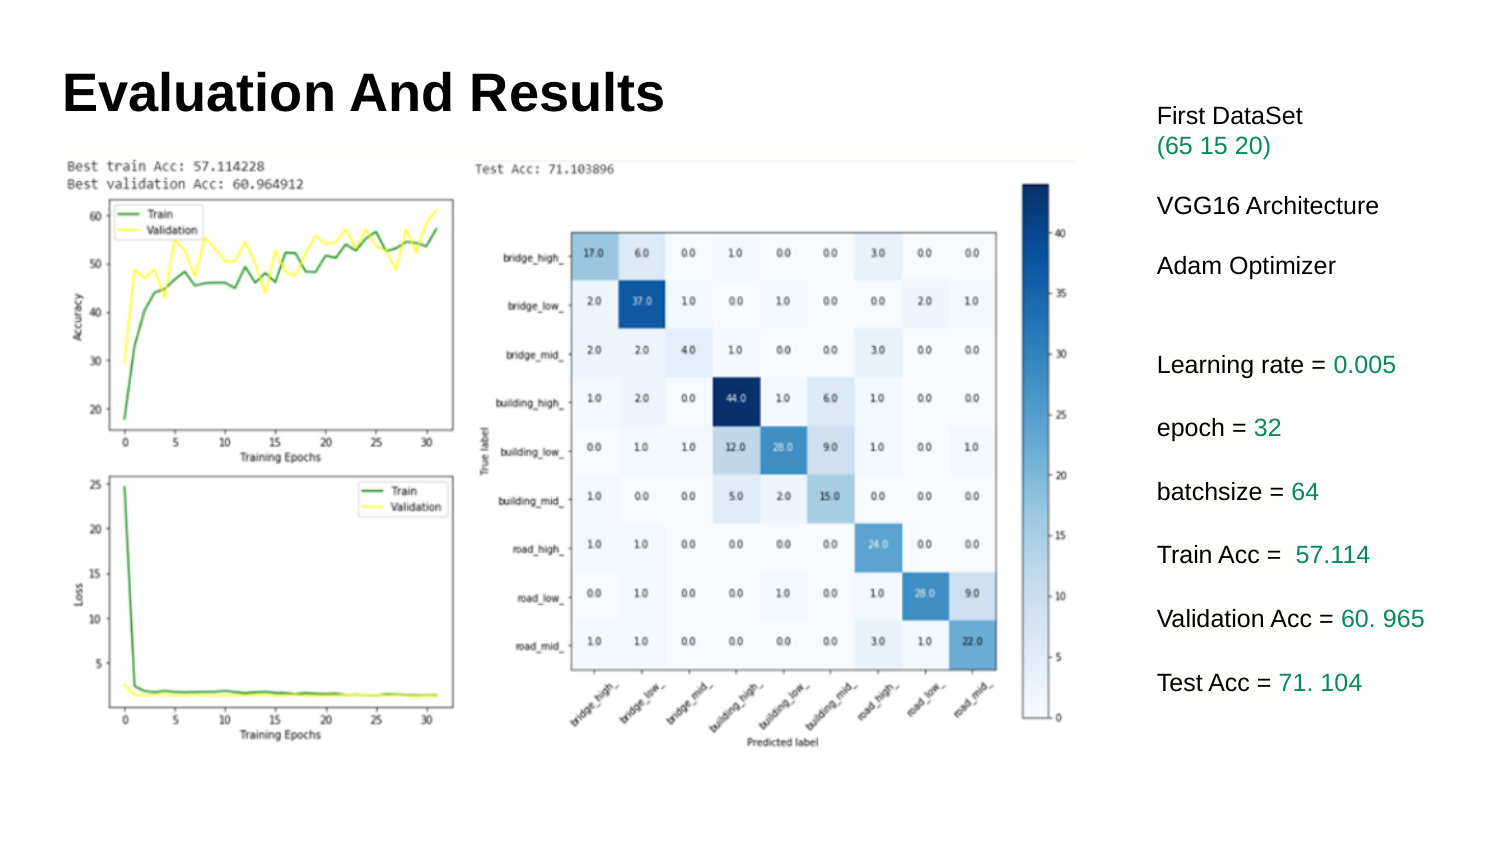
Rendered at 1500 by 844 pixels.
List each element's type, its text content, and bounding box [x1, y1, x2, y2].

picture [56, 151, 1088, 753]
text_box [23, 27, 1468, 825]
text_box First DataSet (65 15 20) VGG16 Architecture Adam Optimizer Learning rate = 0.005 epoch = 32 batchsize = 64 Train Acc = 57.114 Validation Acc = 60. 965 Test Acc = 71. 104 [1141, 84, 1454, 781]
text_box Evaluation And Results [47, 42, 1468, 825]
